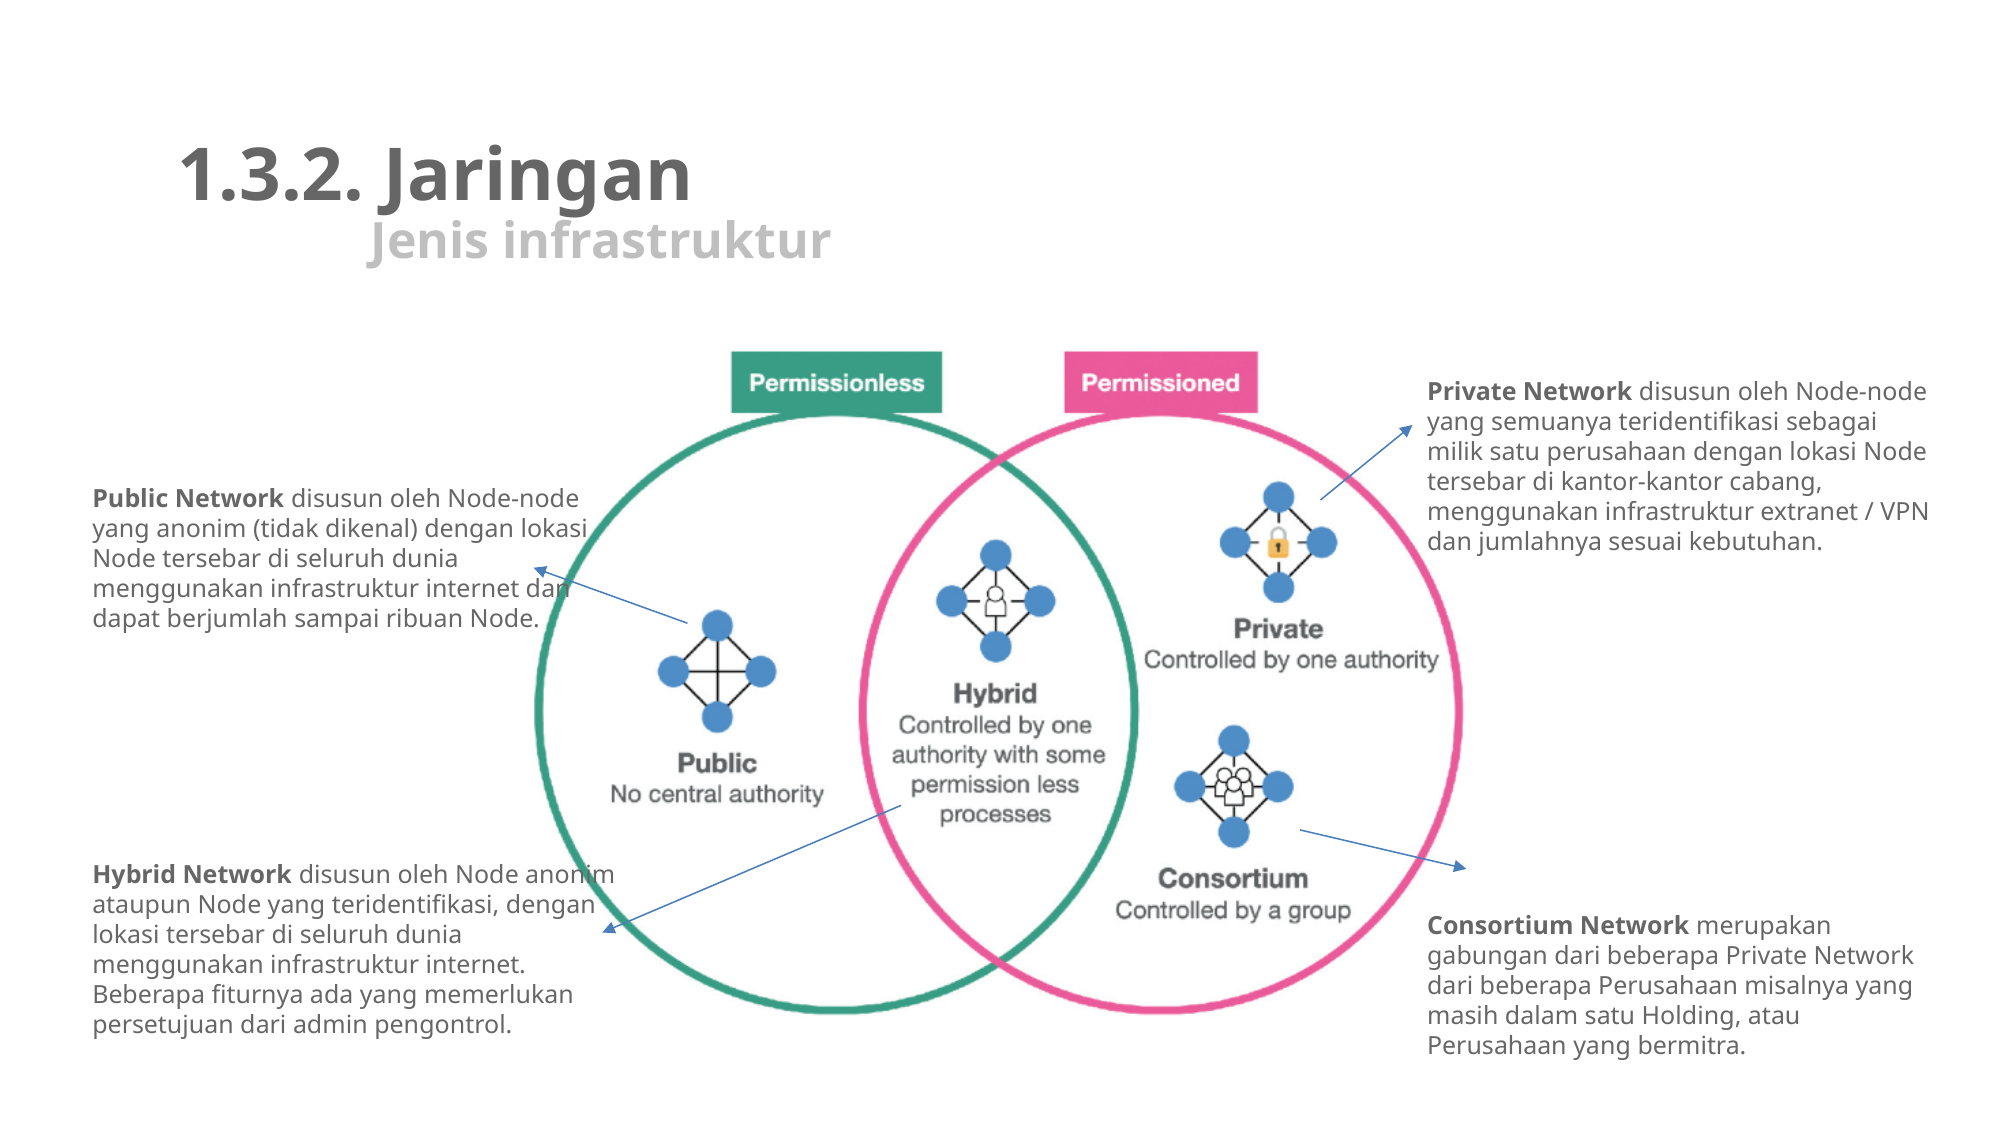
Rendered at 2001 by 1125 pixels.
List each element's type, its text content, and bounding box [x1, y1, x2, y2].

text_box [1320, 424, 1413, 501]
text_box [533, 567, 688, 624]
text_box 1.3.2. Jaringan [174, 124, 1413, 213]
text_box Private Network disusun oleh Node-node yang semuanya teridentifikasi sebagai milik satu perusahaan dengan lokasi Node tersebar di kantor-kantor cabang, menggunakan infrastruktur extranet / VPN dan jumlahnya sesuai kebutuhan. Consortium Network merupakan gabungan dari beberapa Private Network dari beberapa Perusahaan misalnya yang masih dalam satu Holding, atau Perusahaan yang bermitra. [1472, 373, 1938, 933]
text_box Jenis infrastruktur [368, 206, 1007, 295]
text_box Hybrid Network disusun oleh Node anonim ataupun Node yang teridentifikasi, dengan lokasi tersebar di seluruh dunia menggunakan infrastruktur internet. Beberapa fiturnya ada yang memerlukan persetujuan dari admin pengontrol. [90, 856, 528, 1009]
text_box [602, 805, 902, 933]
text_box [1299, 829, 1467, 870]
picture [533, 349, 1467, 1018]
text_box Public Network disusun oleh Node-node yang anonim (tidak dikenal) dengan lokasi Node tersebar di seluruh dunia menggunakan infrastruktur internet dan dapat berjumlah sampai ribuan Node. [90, 480, 528, 612]
